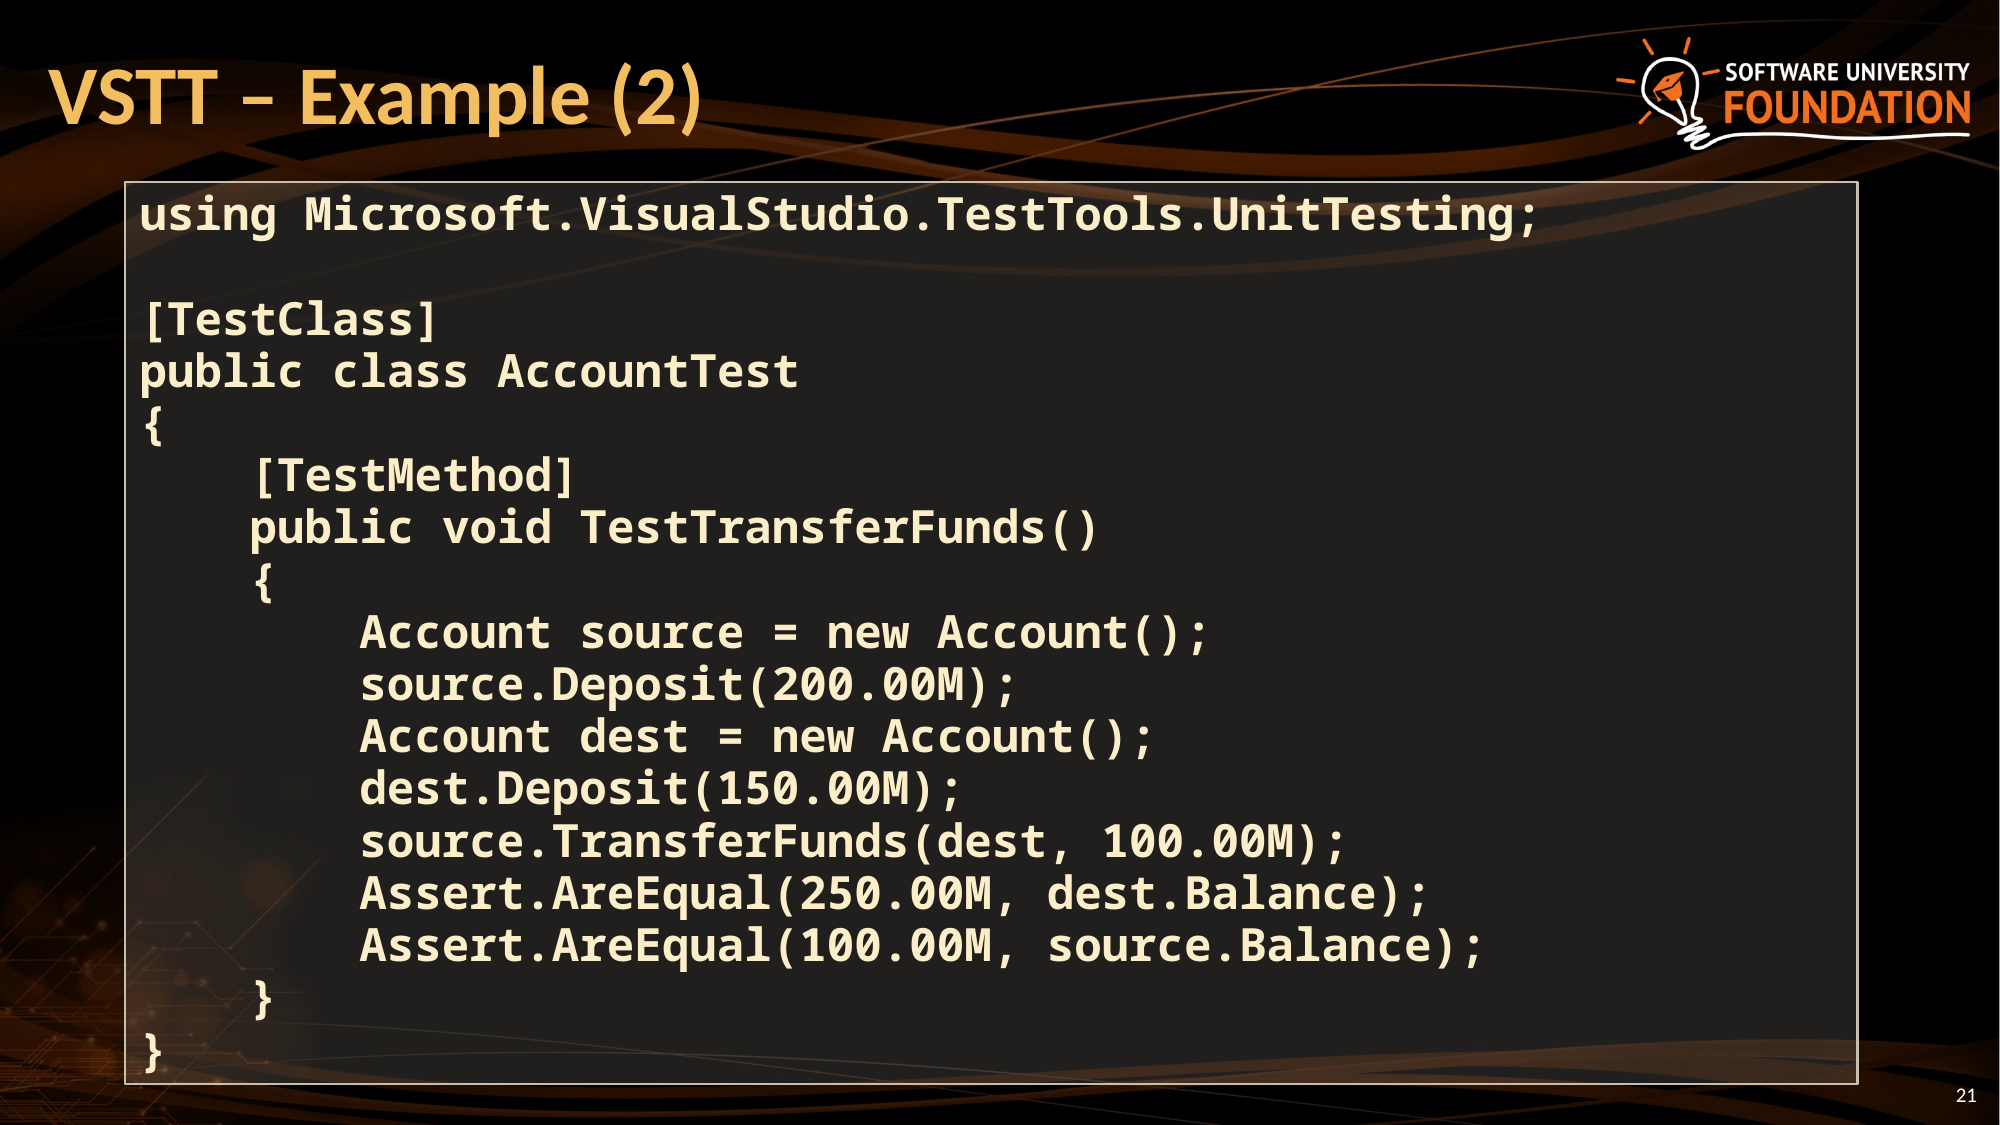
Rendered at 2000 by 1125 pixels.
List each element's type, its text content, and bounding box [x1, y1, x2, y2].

slide_number 21 [1882, 1074, 1983, 1113]
picture [0, 0, 2000, 1125]
title VSTT – Example (2) [30, 6, 1602, 189]
text_box using Microsoft.VisualStudio.TestTools.UnitTesting; [TestClass] public class AccountTest { [TestMethod] public void TestTransferFunds() { Account source = new Account(); source.Deposit(200.00M); Account dest = new Account(); dest.Deposit(150.00M); source.TransferFunds(dest, 100.00M); Assert.AreEqual(250.00M, dest.Balance); Assert.AreEqual(100.00M, source.Balance); } } [124, 181, 1858, 1084]
